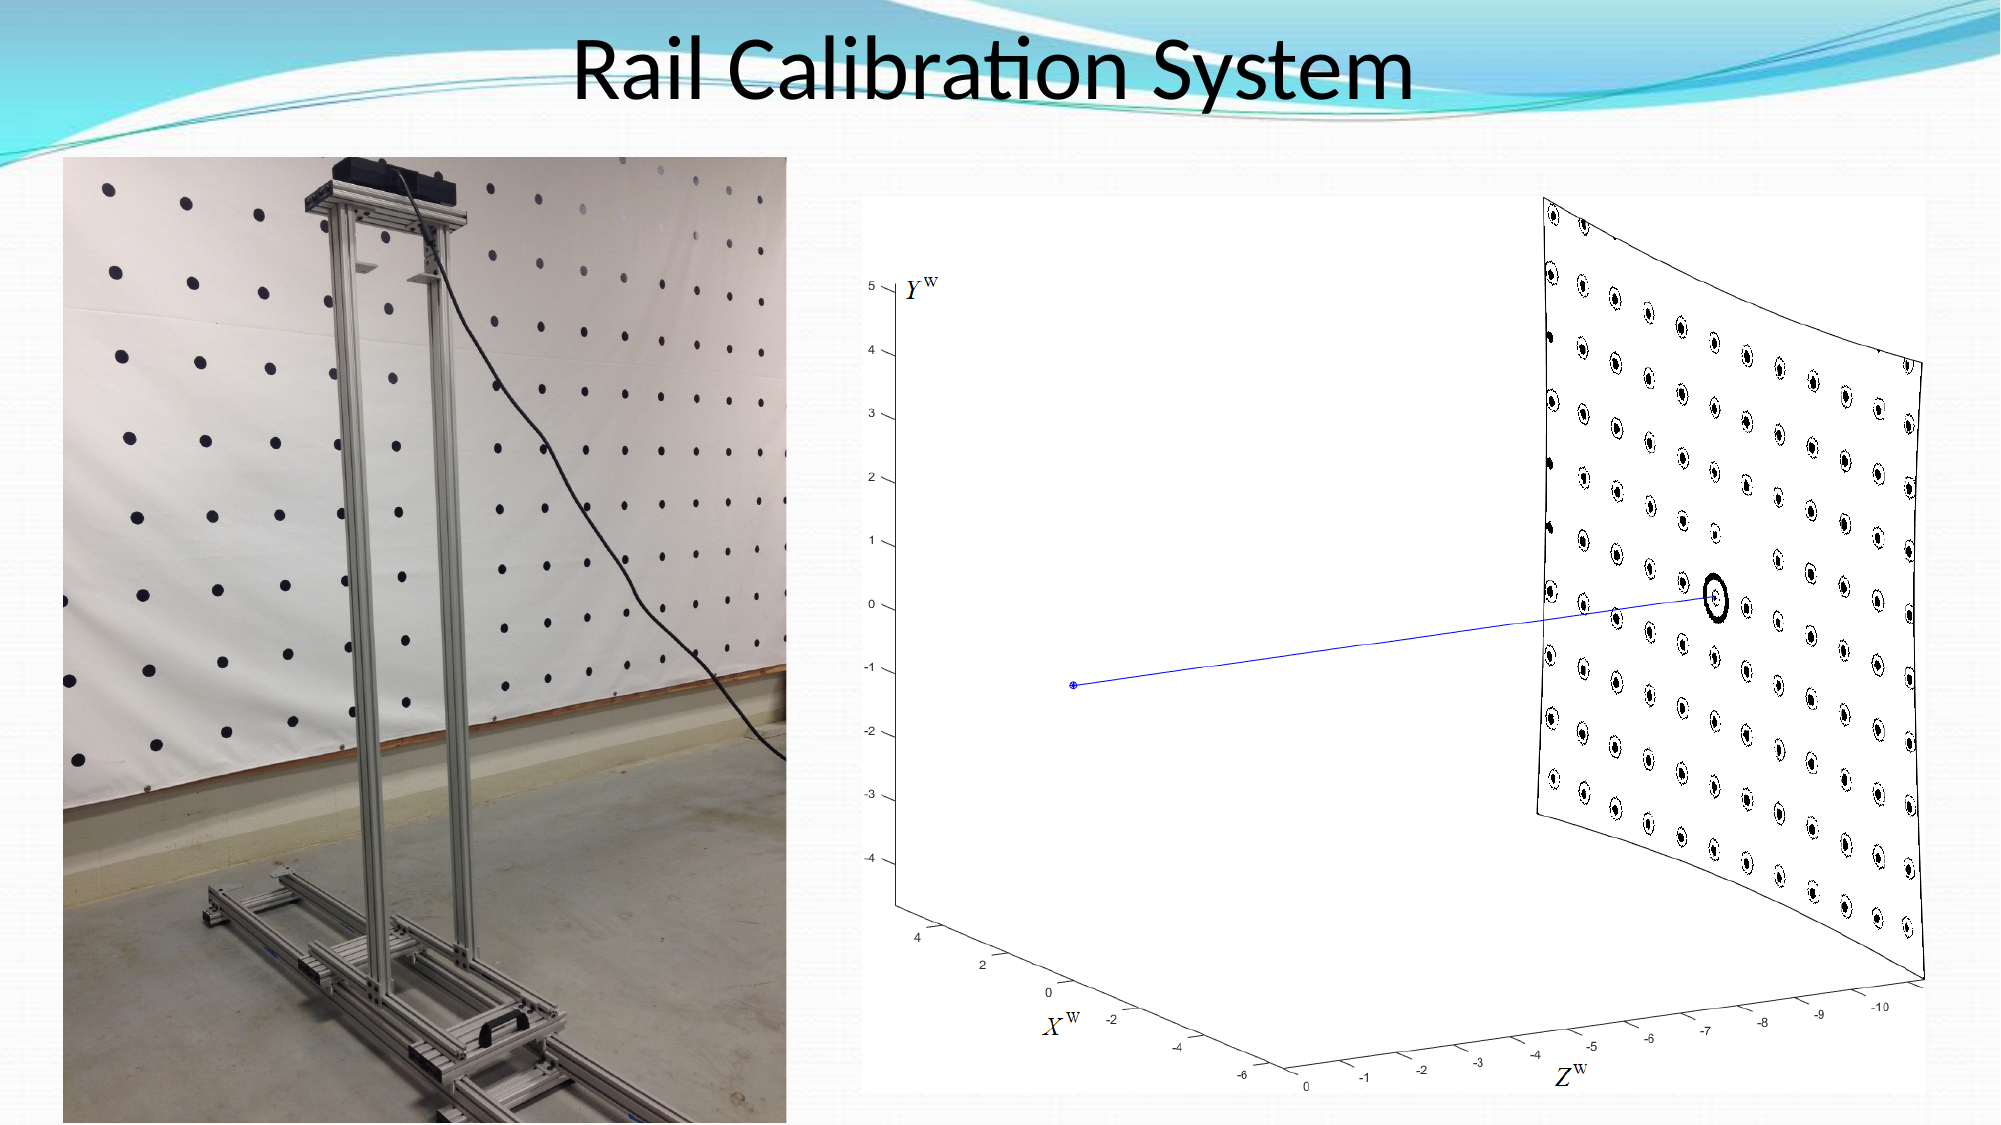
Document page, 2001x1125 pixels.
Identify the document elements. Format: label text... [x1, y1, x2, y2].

text_box Rail Calibration System [94, 0, 1895, 157]
picture [0, 0, 2001, 1125]
